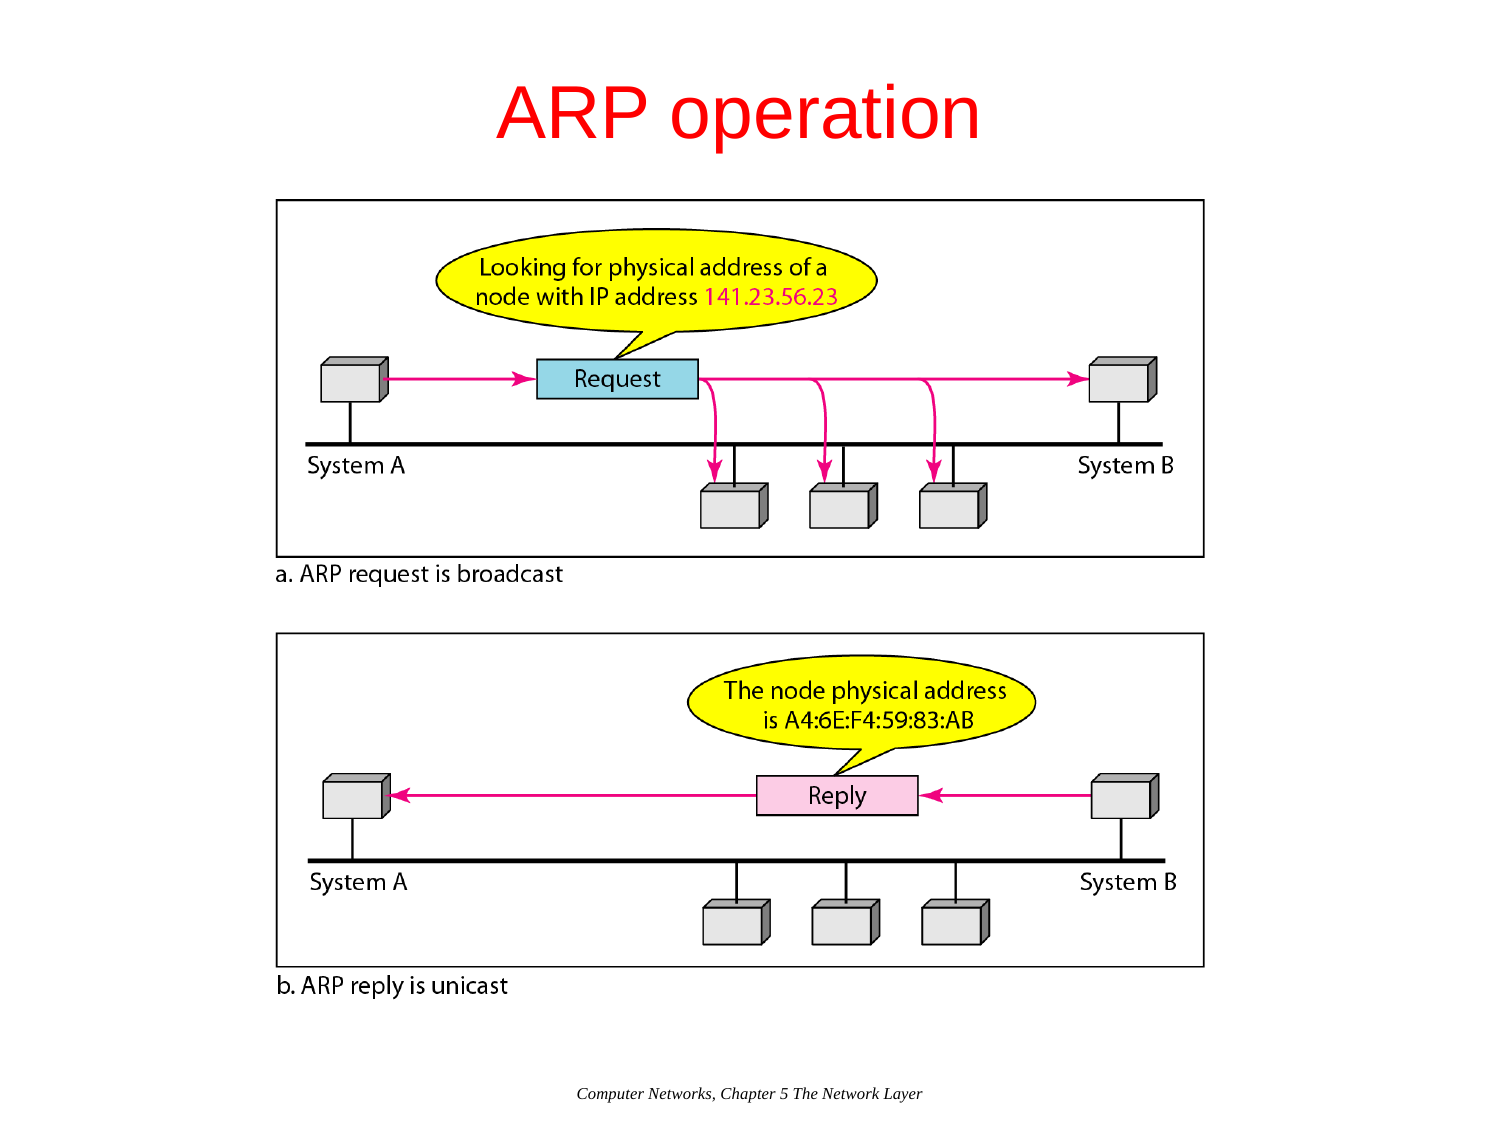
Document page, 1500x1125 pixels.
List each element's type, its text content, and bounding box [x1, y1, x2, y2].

text_box ARP operation [481, 56, 998, 162]
picture [274, 199, 1205, 1001]
footer Computer Networks, Chapter 5 The Network Layer [0, 1074, 1500, 1125]
